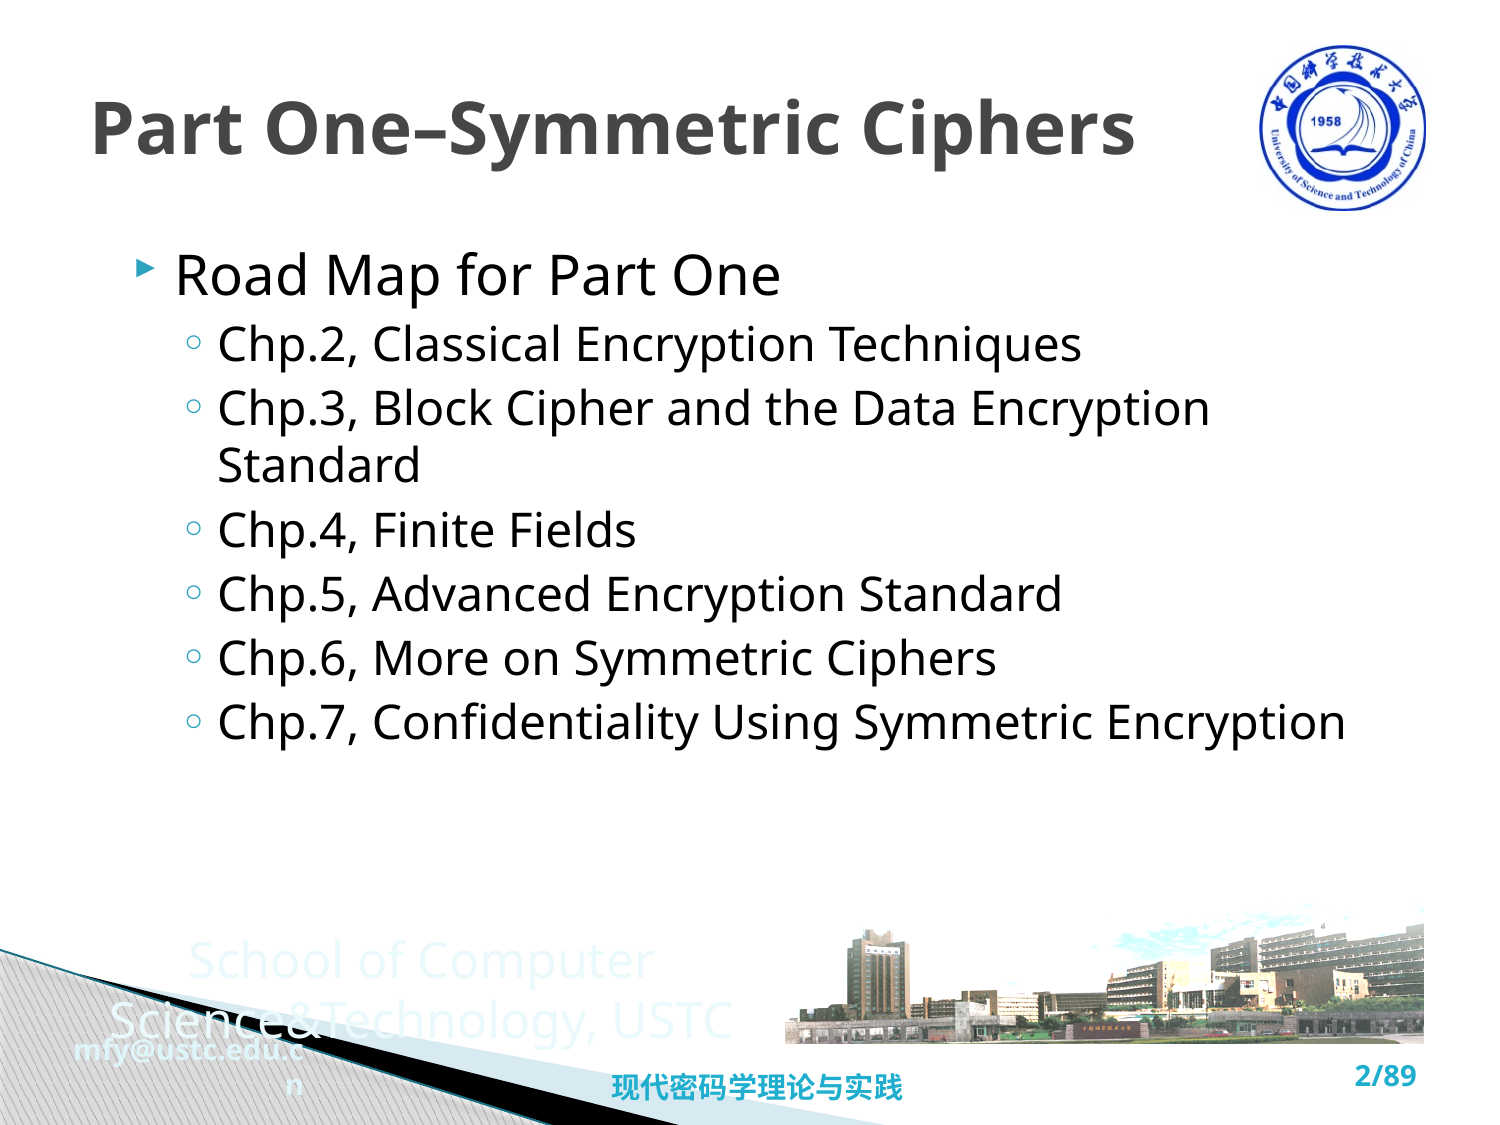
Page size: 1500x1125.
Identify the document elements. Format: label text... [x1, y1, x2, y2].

title Part One–Symmetric Ciphers [75, 66, 1313, 185]
list 确定型密码体制和概率密码体制 确定型：当明文和密钥确定后，密文也就唯一地确定了； 概率型：当明文和密钥确定后，密文通过客观随机因素从一个密文集合中产生，密文形式不确定，称为概率型密码体制。 单向函数型密码体制和双向变换型密码体制 单向函数型密码体制适用于不需要解密的场合，容易将明文加密成密文，如哈希函数； 双向变换型密码体制可以进行可逆的加密、解密变换。 [785, 956, 1424, 1044]
list Road Map for Part One Chp.2, Classical Encryption Techniques Chp.3, Block Cipher and the Data Encryption Standard Chp.4, Finite Fields Chp.5, Advanced Encryption Standard Chp.6, More on Symmetric Ciphers Chp.7, Confidentiality Using Symmetric Encryption [100, 231, 1425, 956]
picture [1259, 45, 1426, 211]
